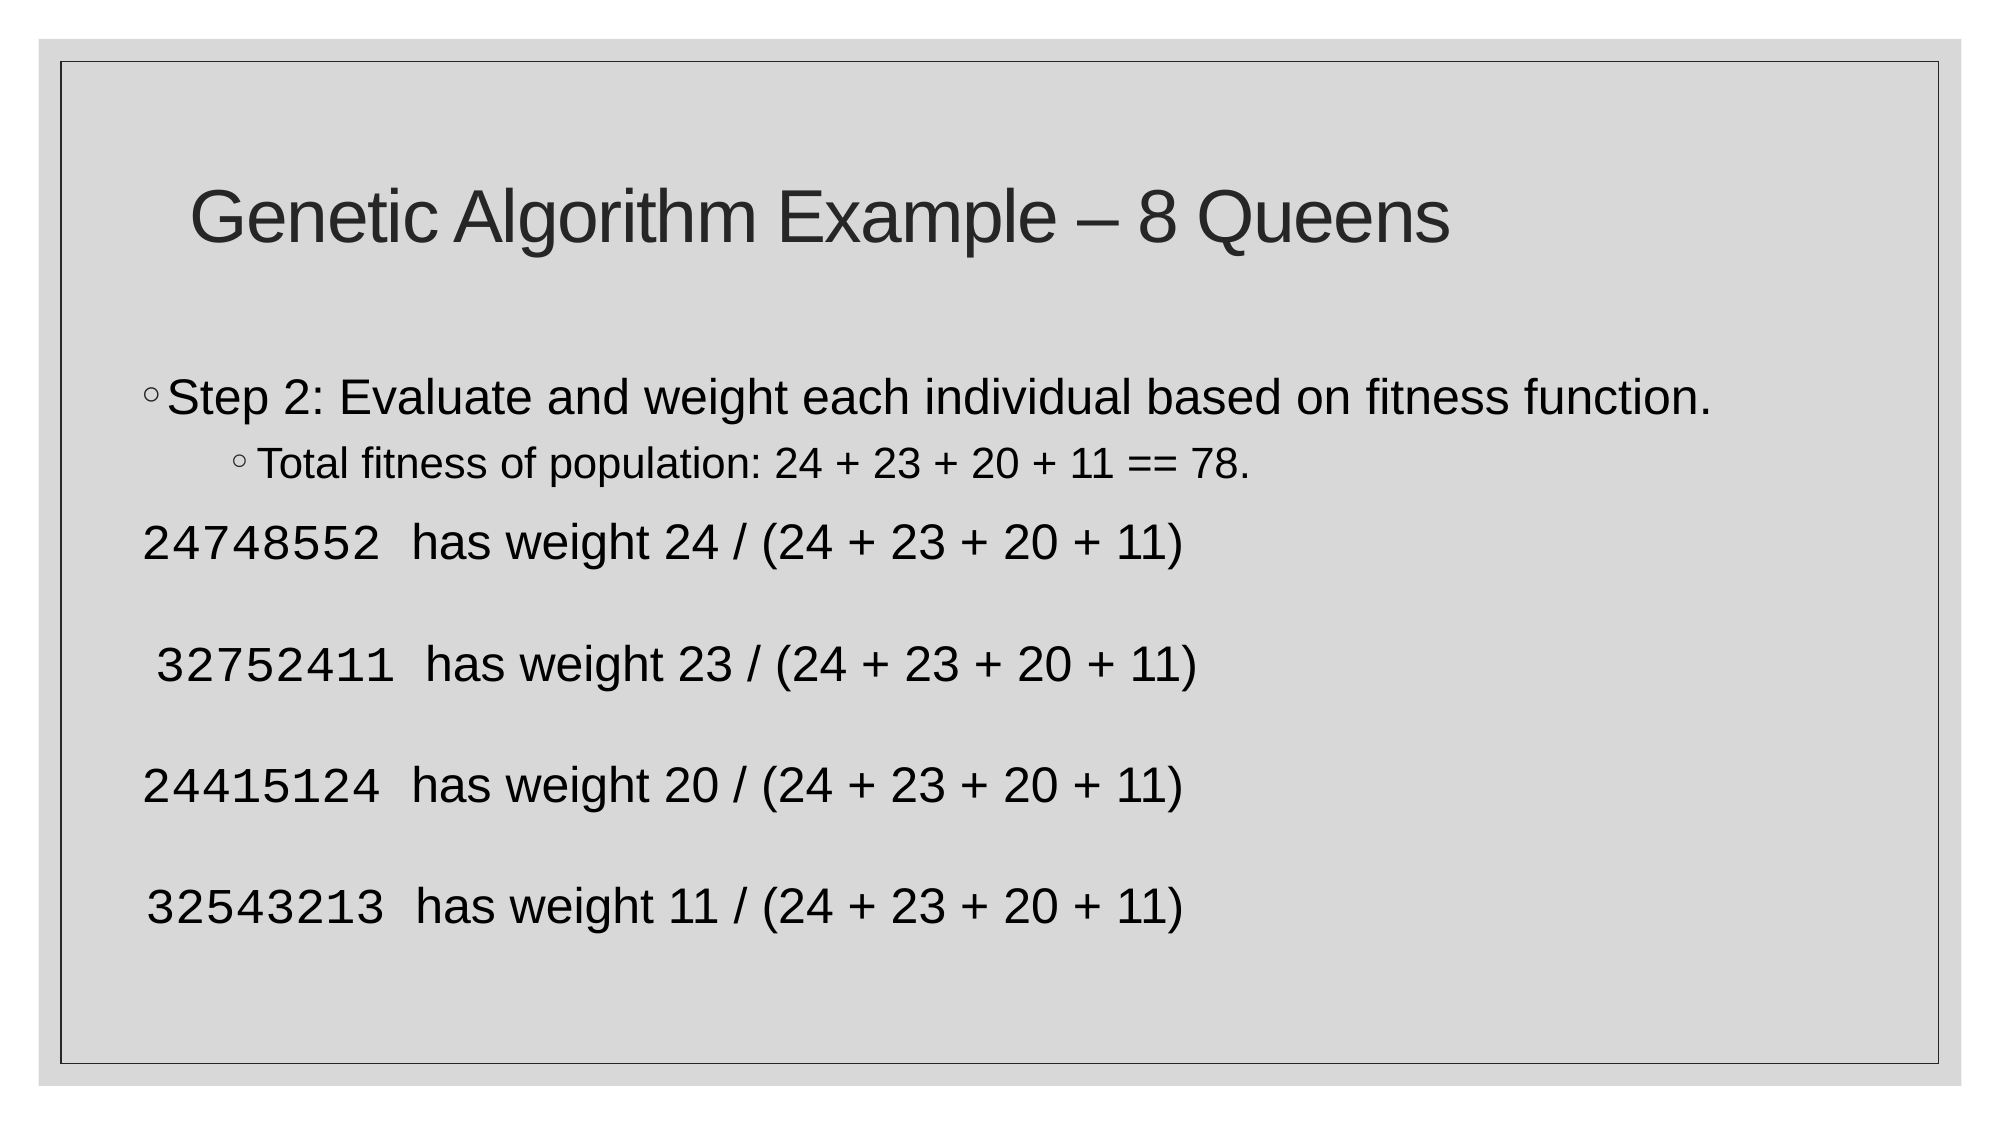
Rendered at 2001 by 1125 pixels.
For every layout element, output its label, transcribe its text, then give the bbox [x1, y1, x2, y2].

text_box 32543213 has weight 11 / (24 + 23 + 20 + 11) [130, 866, 1201, 942]
text_box 24415124 has weight 20 / (24 + 23 + 20 + 11) [126, 745, 1200, 820]
text_box 32752411 has weight 23 / (24 + 23 + 20 + 11) [140, 623, 1214, 699]
title Genetic Algorithm Example – 8 Queens [174, 105, 1825, 331]
text_box 24748552 has weight 24 / (24 + 23 + 20 + 11) [126, 502, 1200, 578]
list Step 2: Evaluate and weight each individual based on fitness function. Total fitness of population: 24 + 23 + 20 + 11 == 78. [121, 345, 1868, 977]
